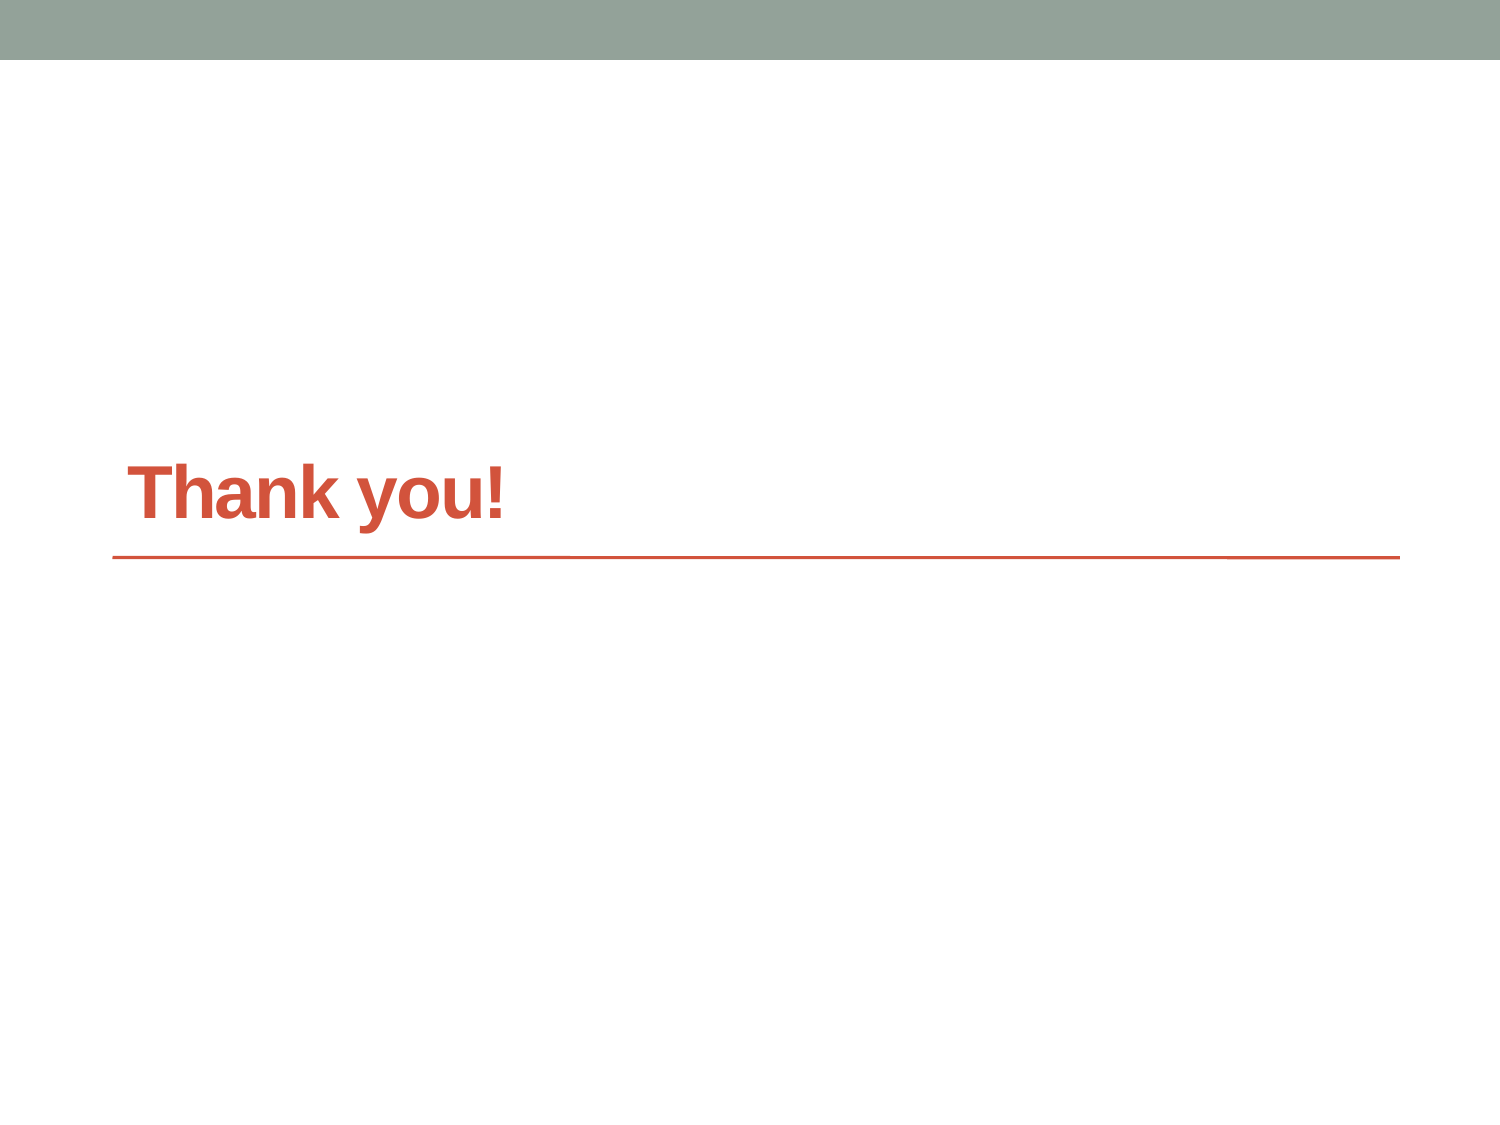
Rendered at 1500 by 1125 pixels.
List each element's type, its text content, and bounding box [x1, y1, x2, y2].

title Thank you! [112, 224, 1400, 542]
